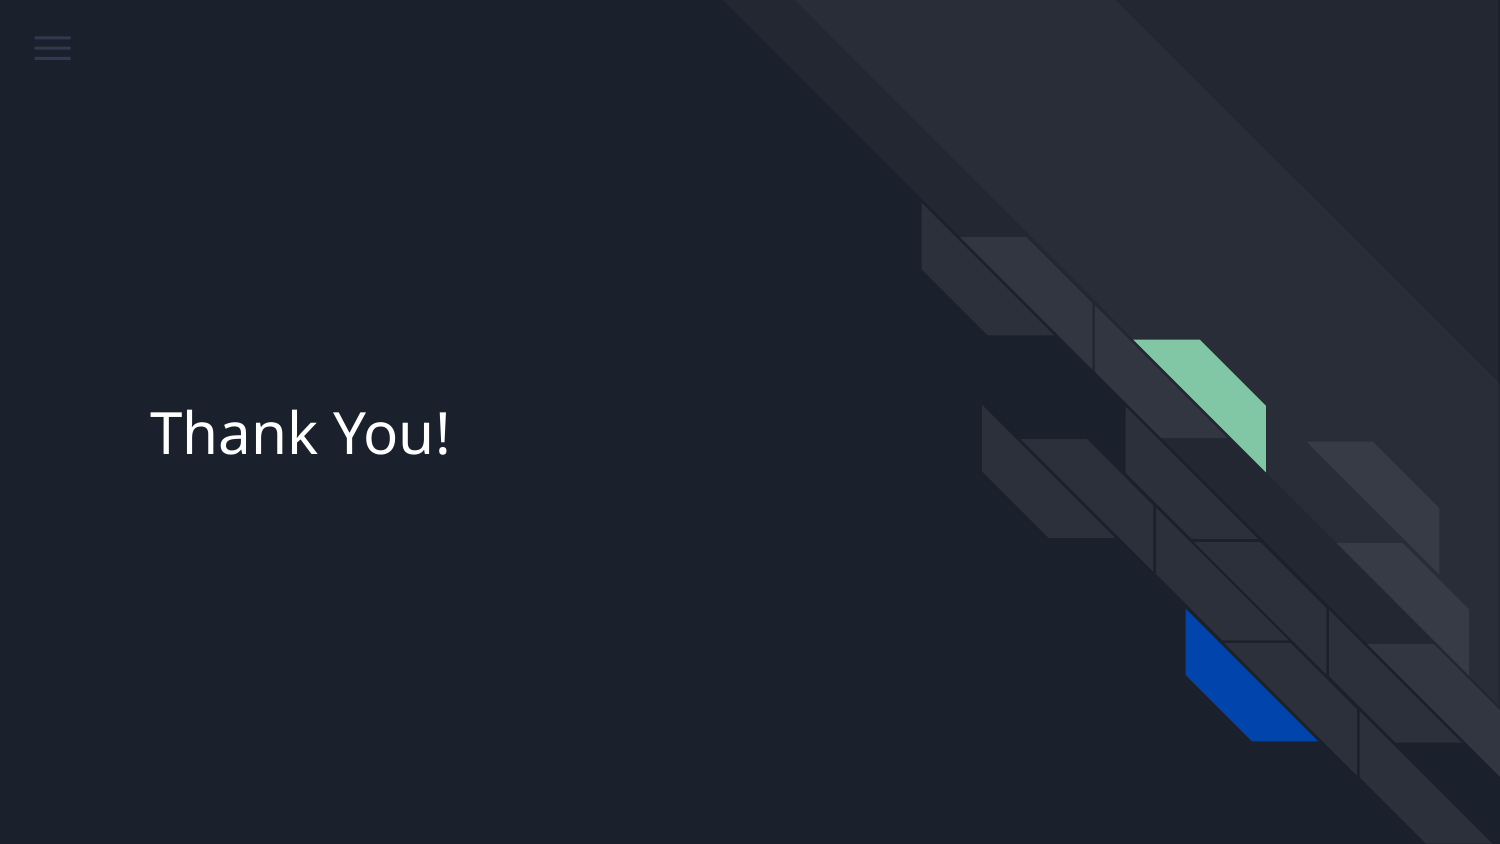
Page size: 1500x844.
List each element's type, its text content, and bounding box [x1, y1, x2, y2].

title Thank You! [135, 336, 888, 526]
